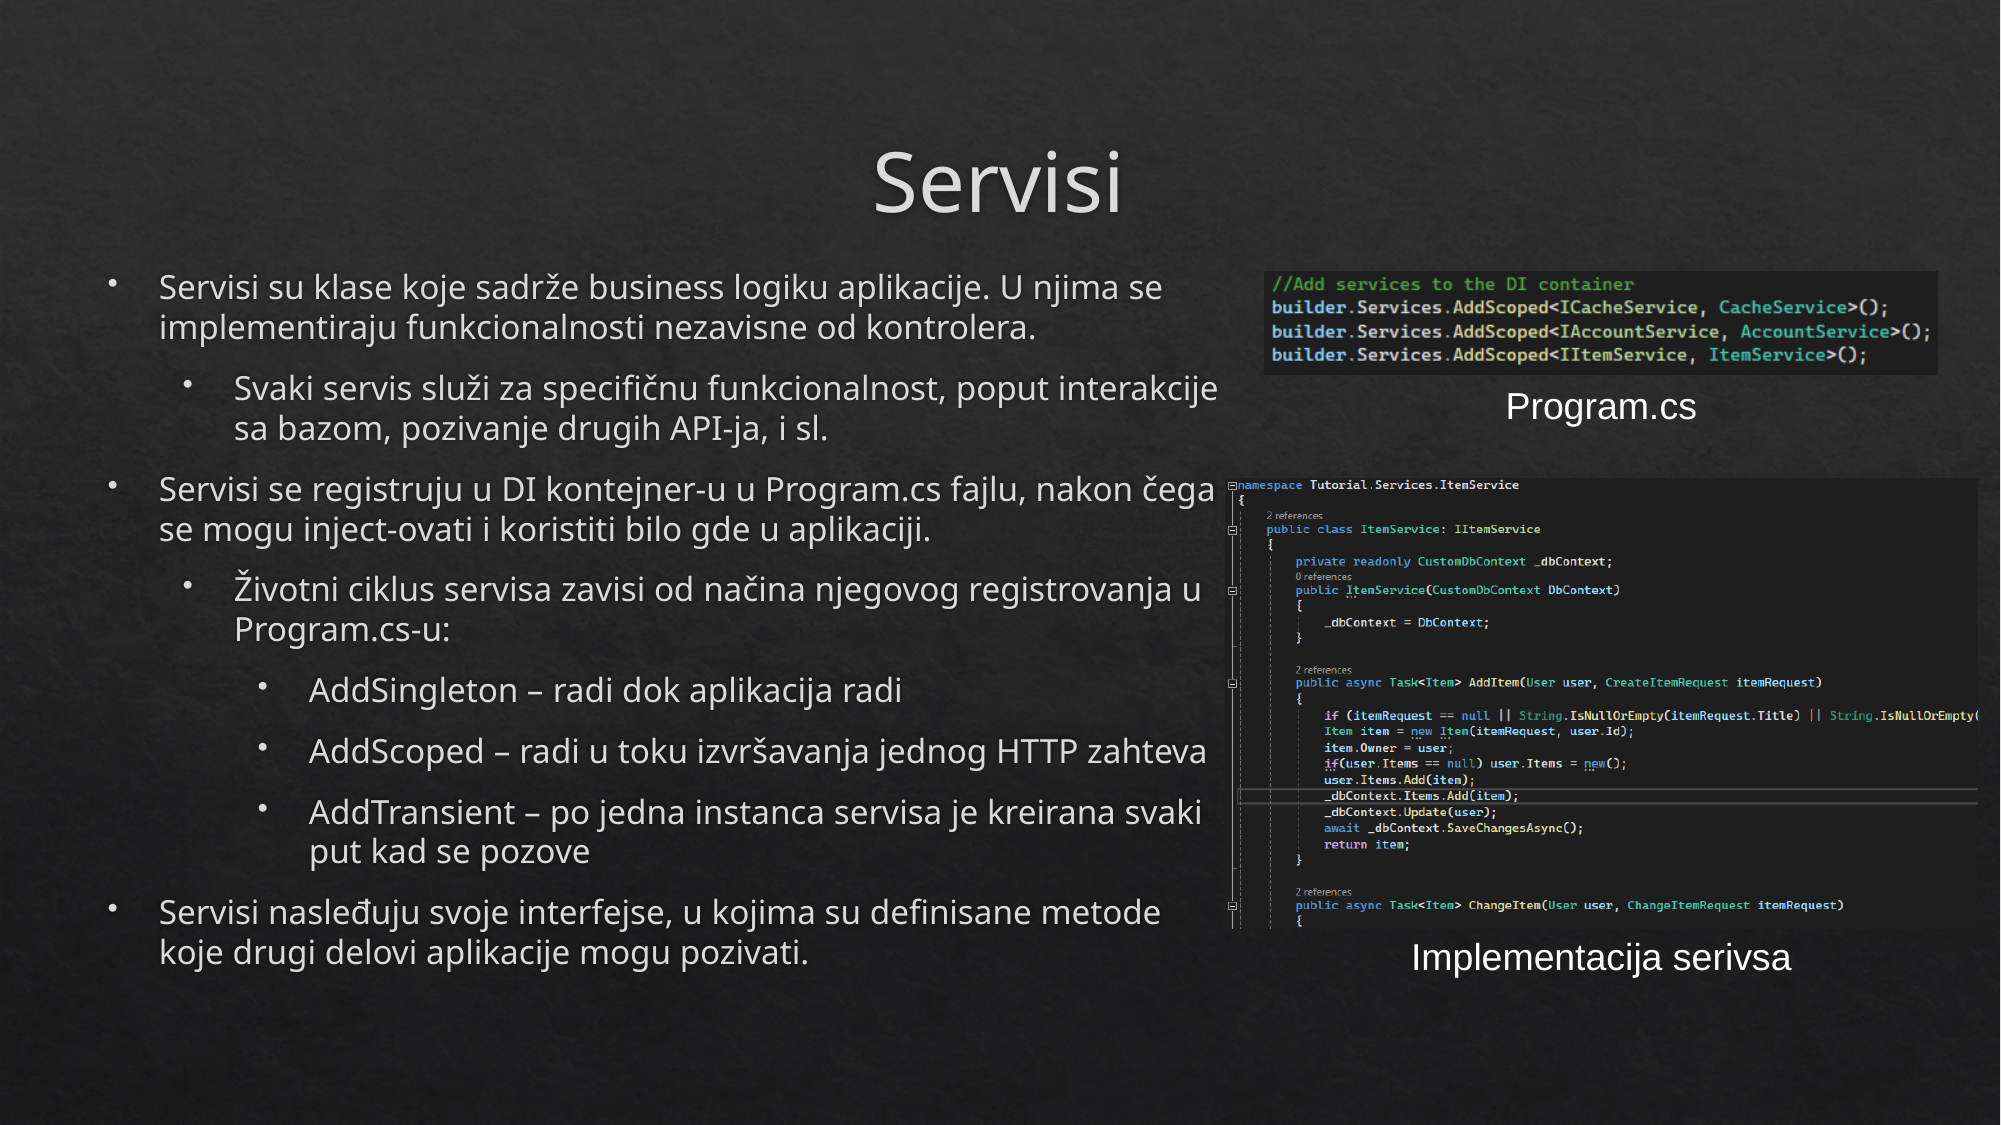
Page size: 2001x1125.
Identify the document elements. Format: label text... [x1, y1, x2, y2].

text_box Implementacija serivsa [1381, 937, 1822, 986]
picture [0, 0, 2001, 1125]
text_box Program.cs [1431, 383, 1772, 435]
text_box Servisi [149, 99, 1849, 260]
text_box Servisi su klase koje sadrže business logiku aplikacije. U njima se implementiraju funkcionalnosti nezavisne od kontrolera. Svaki servis služi za specifičnu funkcionalnost, poput interakcije sa bazom, pozivanje drugih API-ja, i sl. Servisi se registruju u DI kontejner-u u Program.cs fajlu, nakon čega se mogu inject-ovati i koristiti bilo gde u aplikaciji. Životni ciklus servisa zavisi od načina njegovog registrovanja u Program.cs-u: AddSingleton – radi dok aplikacija radi AddScoped – radi u toku izvršavanja jednog HTTP zahteva AddTransient – po jedna instanca servisa je kreirana svaki put kad se pozove Servisi nasleđuju svoje interfejse, u kojima su definisane metode koje drugi delovi aplikacije mogu pozivati. [87, 259, 1247, 991]
